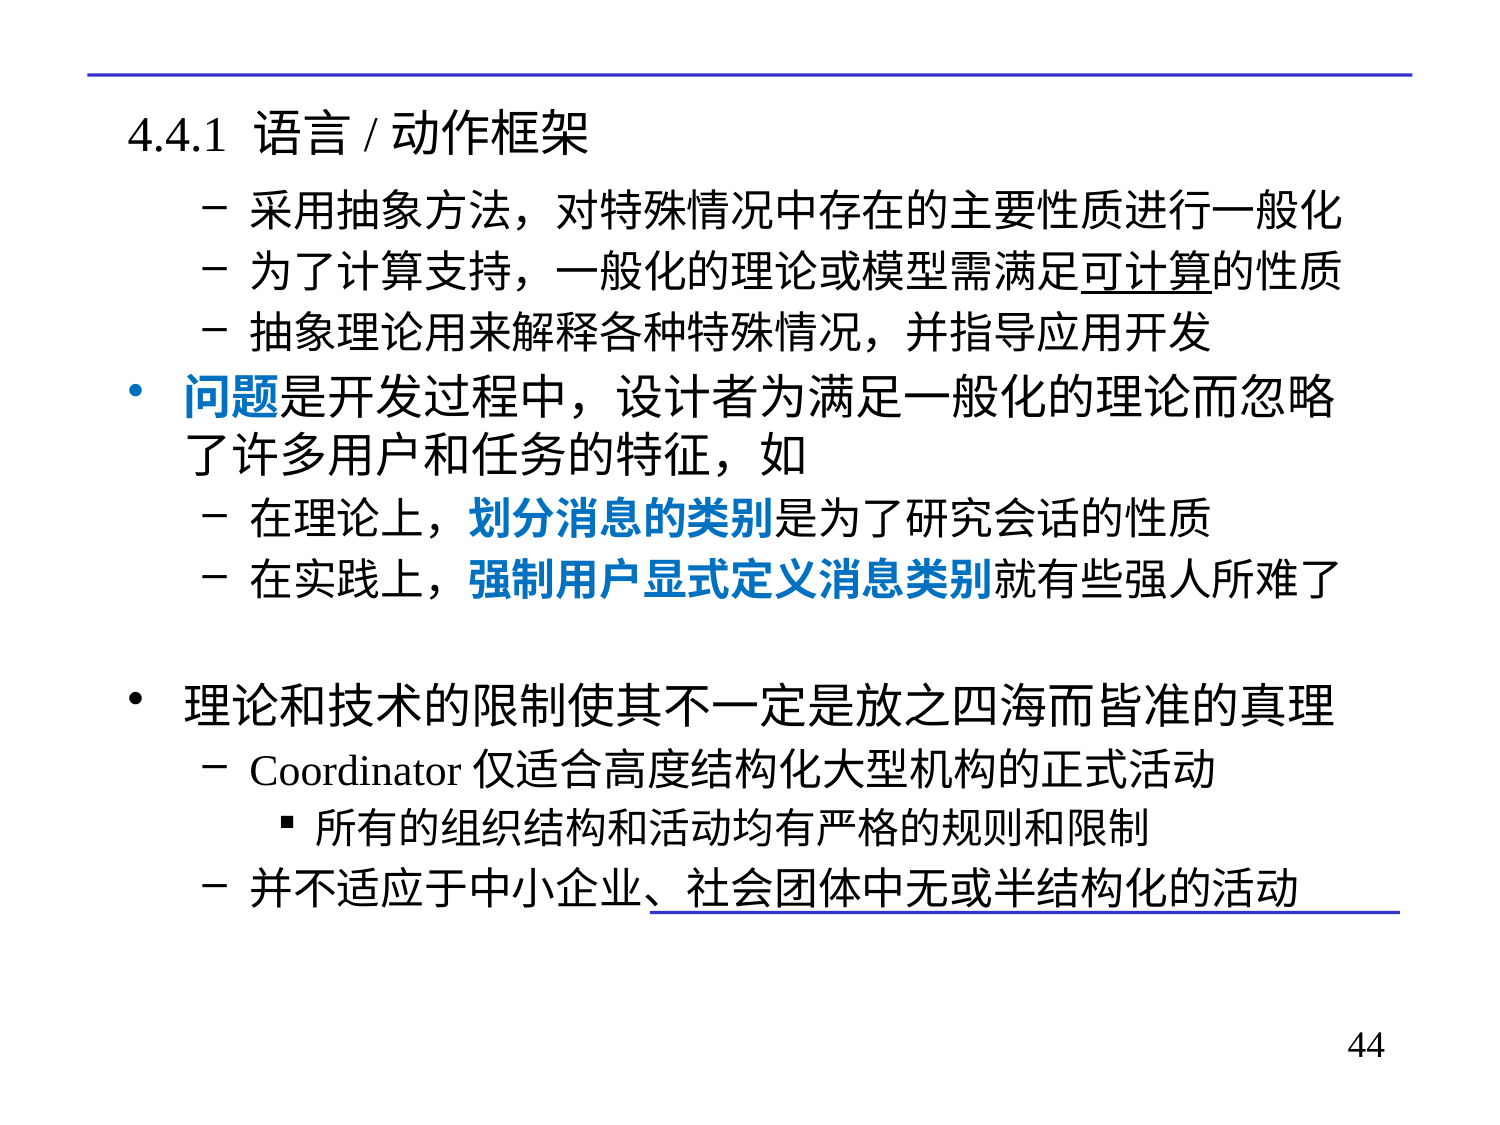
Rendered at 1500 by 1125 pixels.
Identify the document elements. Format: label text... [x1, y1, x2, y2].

slide_number 44 [1087, 1012, 1401, 1088]
list 采用抽象方法，对特殊情况中存在的主要性质进行一般化 为了计算支持，一般化的理论或模型需满足可计算的性质 抽象理论用来解释各种特殊情况，并指导应用开发 问题是开发过程中，设计者为满足一般化的理论而忽略了许多用户和任务的特征，如 在理论上，划分消息的类别是为了研究会话的性质 在实践上，强制用户显式定义消息类别就有些强人所难了 理论和技术的限制使其不一定是放之四海而皆准的真理 Coordinator仅适合高度结构化大型机构的正式活动 所有的组织结构和活动均有严格的规则和限制 并不适应于中小企业、社会团体中无或半结构化的活动 [112, 174, 1388, 900]
title 4.4.1 语言/动作框架 [112, 87, 1388, 174]
